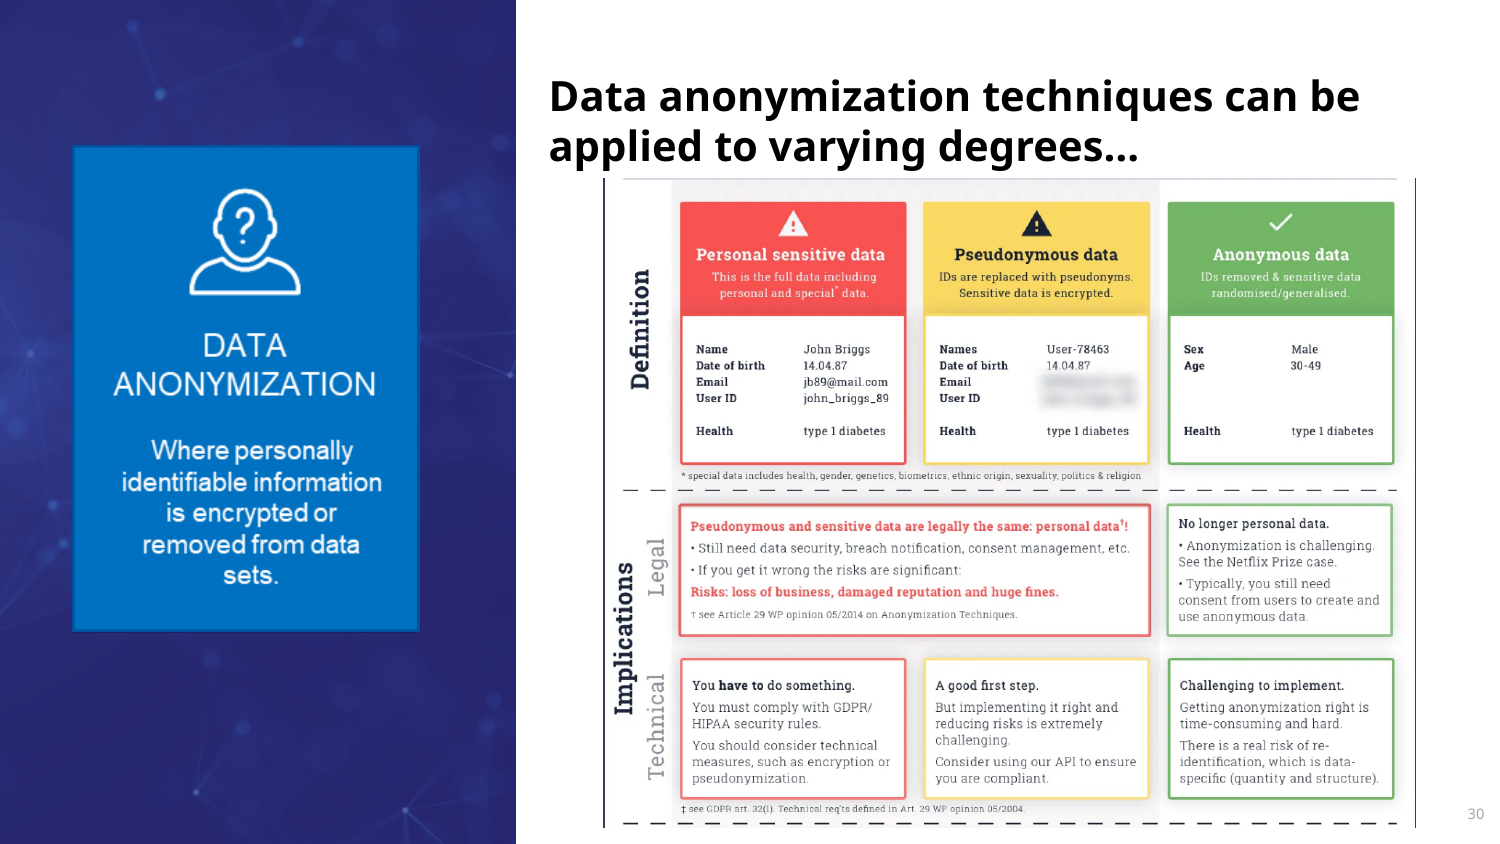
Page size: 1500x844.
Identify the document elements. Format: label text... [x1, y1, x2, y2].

slide_number 30 [1451, 802, 1500, 828]
picture [72, 145, 420, 634]
picture [603, 178, 1416, 828]
text_box Data anonymization techniques can be applied to varying degrees… [533, 62, 1416, 178]
